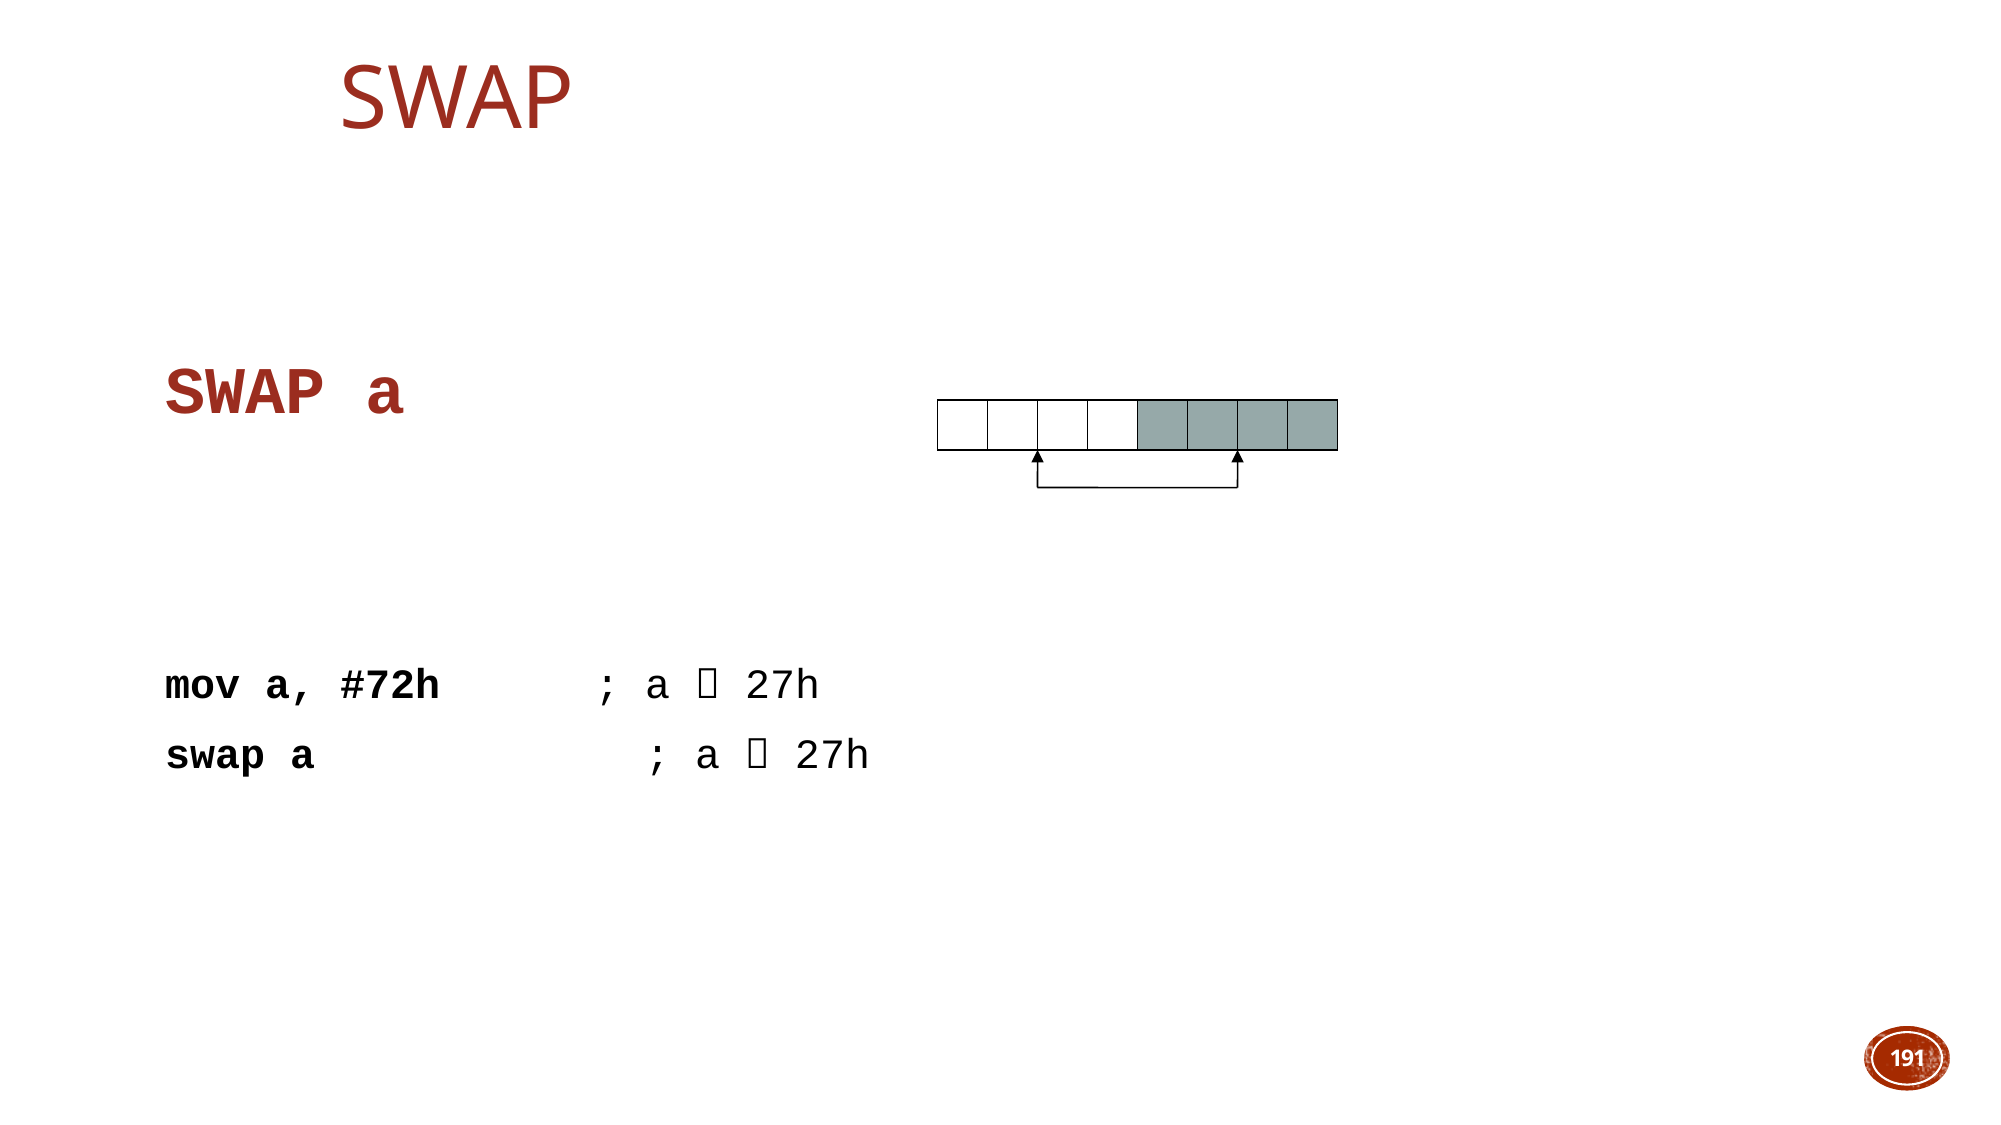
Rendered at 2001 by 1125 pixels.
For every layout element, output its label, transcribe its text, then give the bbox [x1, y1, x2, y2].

title Swap [324, 45, 1675, 233]
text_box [938, 401, 1338, 487]
list SWAP a mov a, #72h ; a  27h swap a ; a  27h [150, 348, 1850, 1013]
slide_number 191 [1855, 1028, 1961, 1089]
